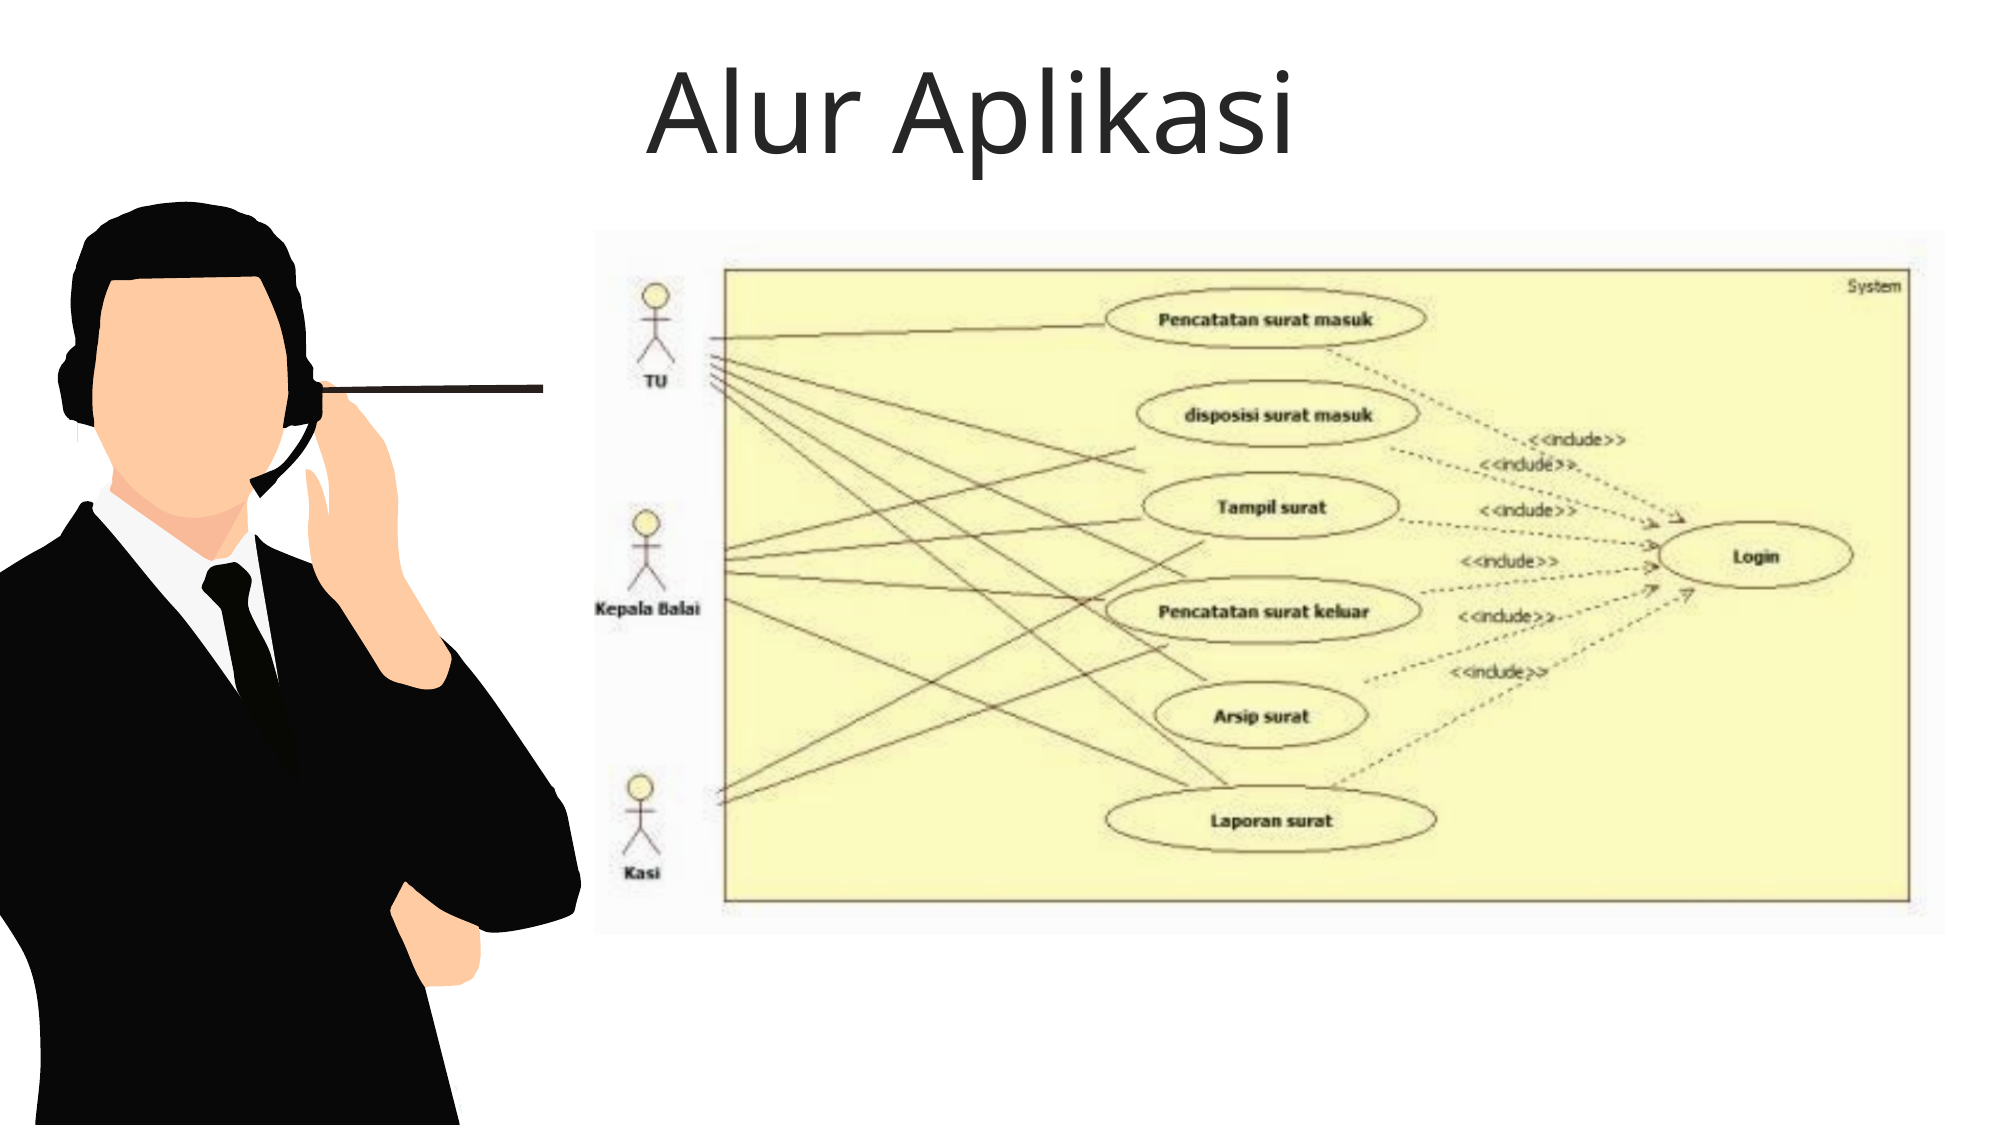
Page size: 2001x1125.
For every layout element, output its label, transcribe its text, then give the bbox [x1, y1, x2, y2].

picture [594, 230, 1945, 935]
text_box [0, 201, 581, 1125]
list Alur Aplikasi [22, 57, 1922, 177]
